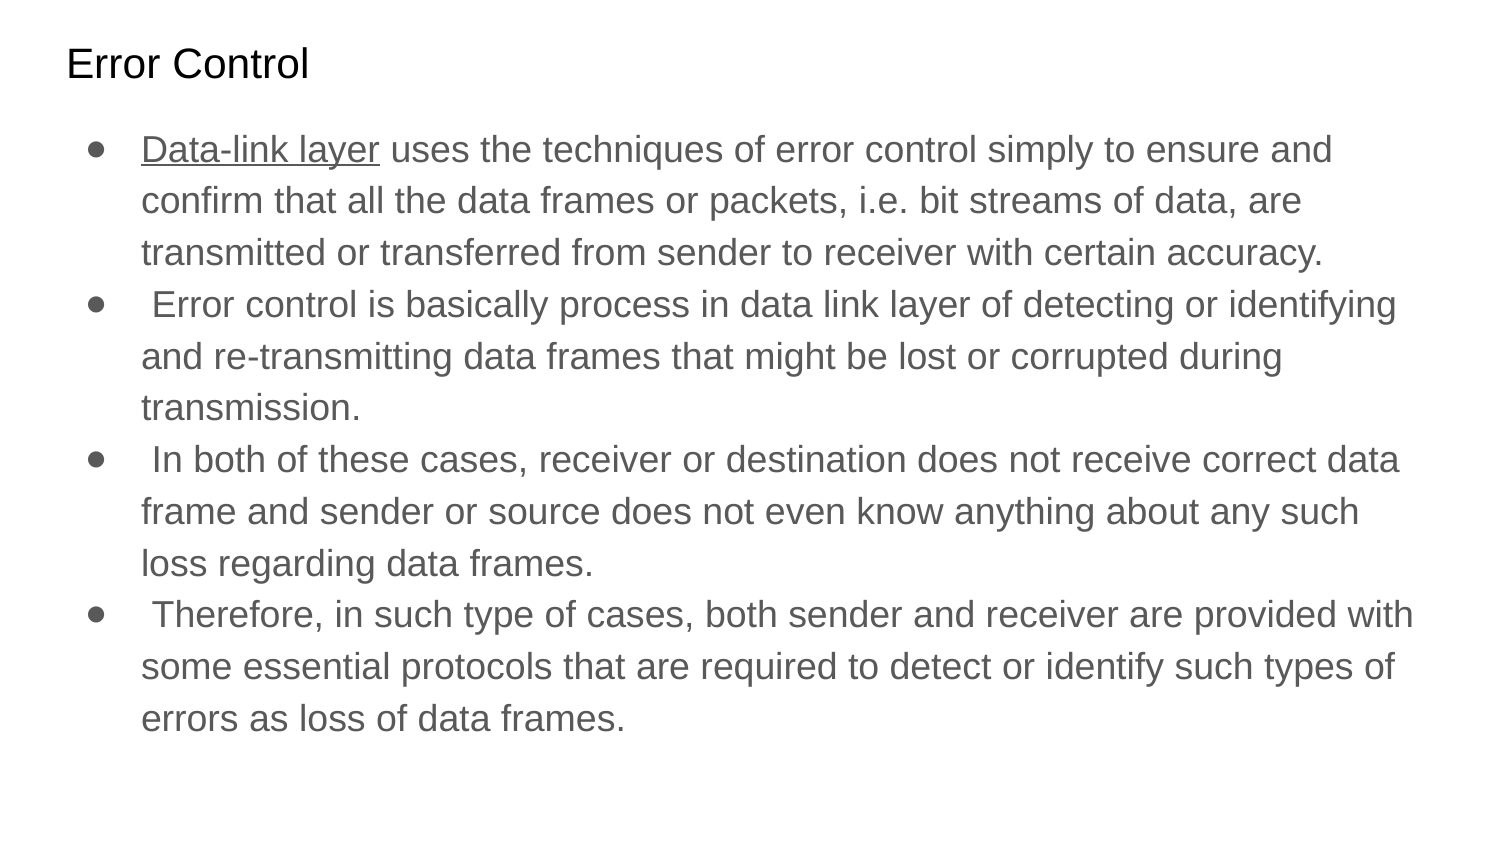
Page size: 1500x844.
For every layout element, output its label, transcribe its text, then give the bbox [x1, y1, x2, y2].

title Error Control [51, 21, 1449, 102]
list Data-link layer uses the techniques of error control simply to ensure and confirm that all the data frames or packets, i.e. bit streams of data, are transmitted or transferred from sender to receiver with certain accuracy. Error control is basically process in data link layer of detecting or identifying and re-transmitting data frames that might be lost or corrupted during transmission. In both of these cases, receiver or destination does not receive correct data frame and sender or source does not even know anything about any such loss regarding data frames. Therefore, in such type of cases, both sender and receiver are provided with some essential protocols that are required to detect or identify such types of errors as loss of data frames. [51, 102, 1449, 823]
